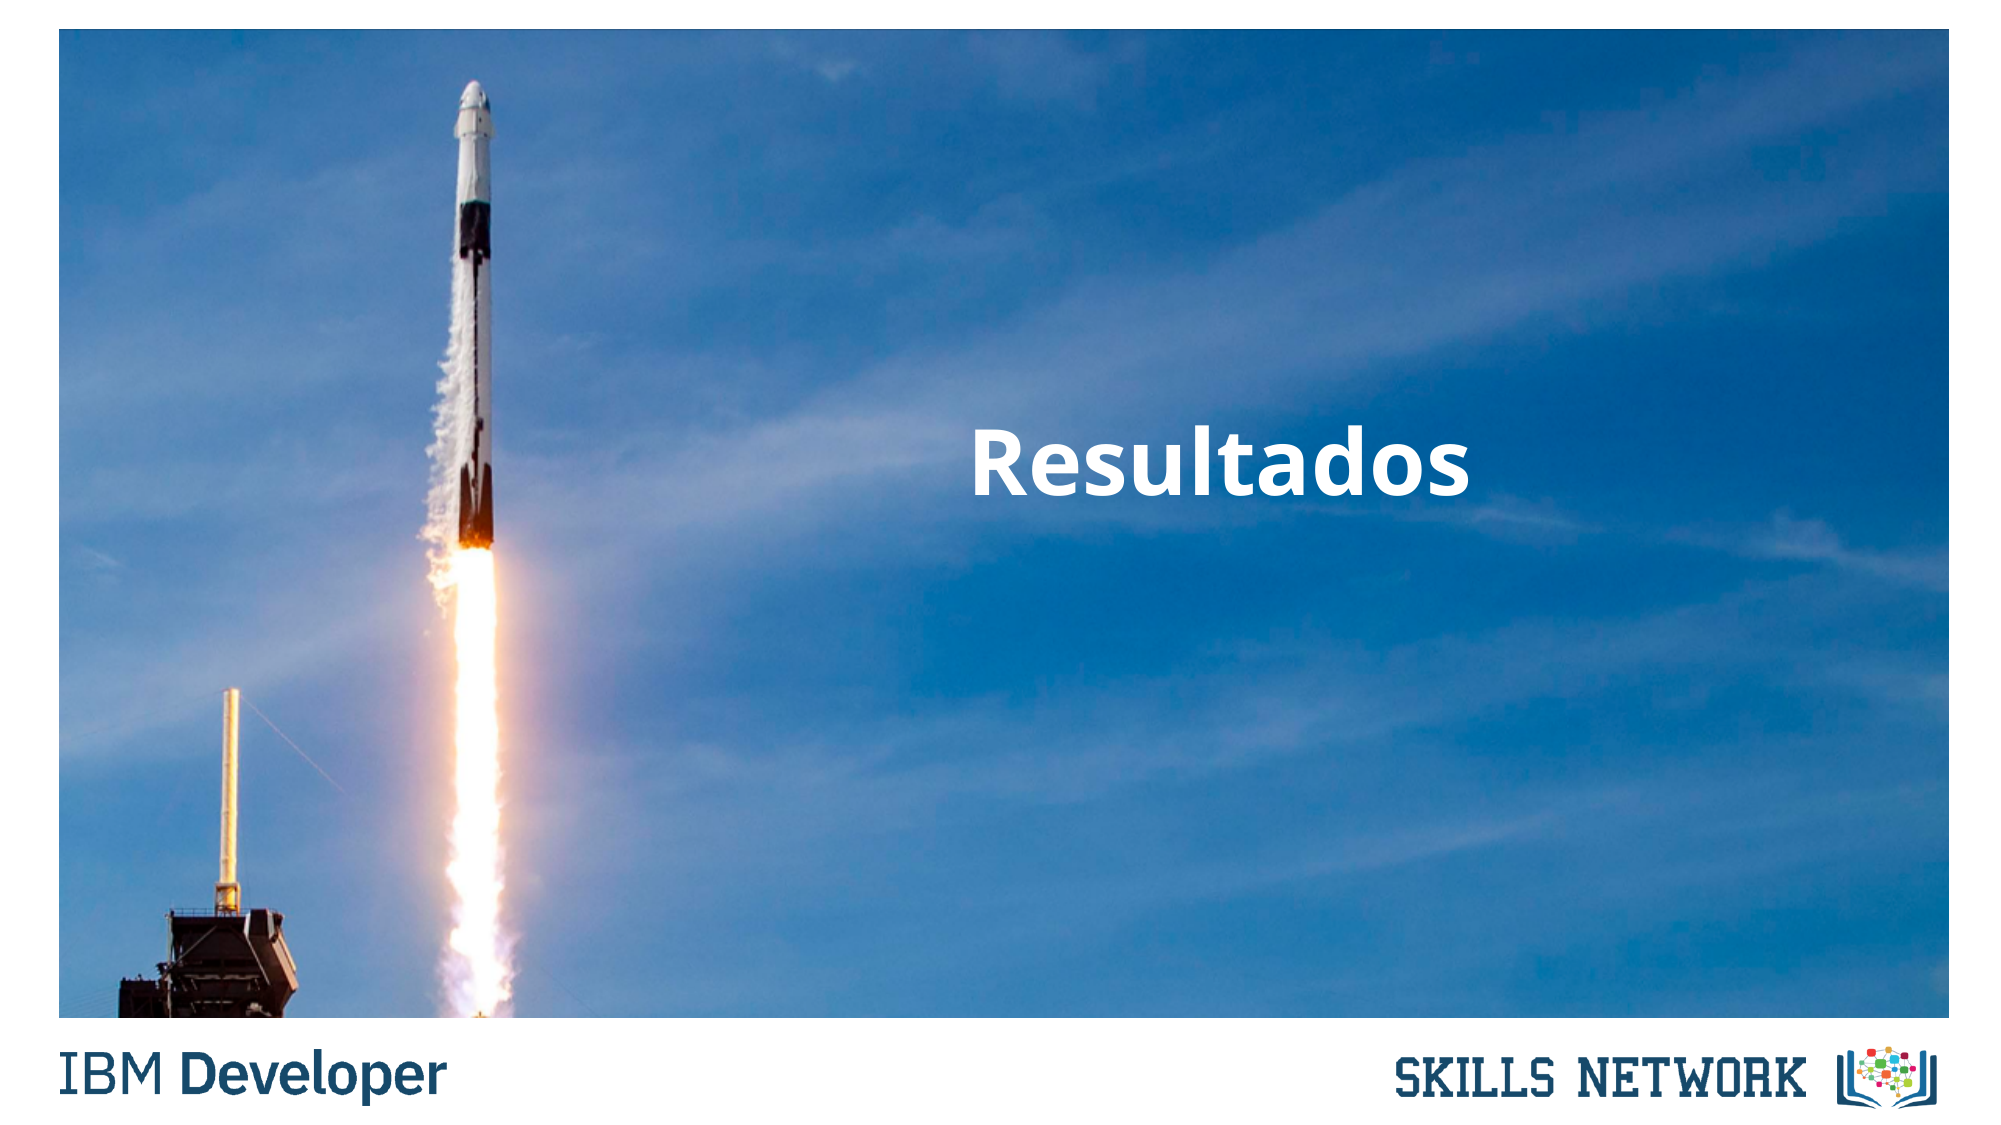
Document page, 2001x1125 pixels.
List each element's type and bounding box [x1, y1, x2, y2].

picture [1867, 908, 1877, 915]
picture [55, 1045, 459, 1108]
picture [1390, 1045, 1944, 1111]
picture [58, 29, 1949, 1018]
picture [1765, 922, 1775, 931]
